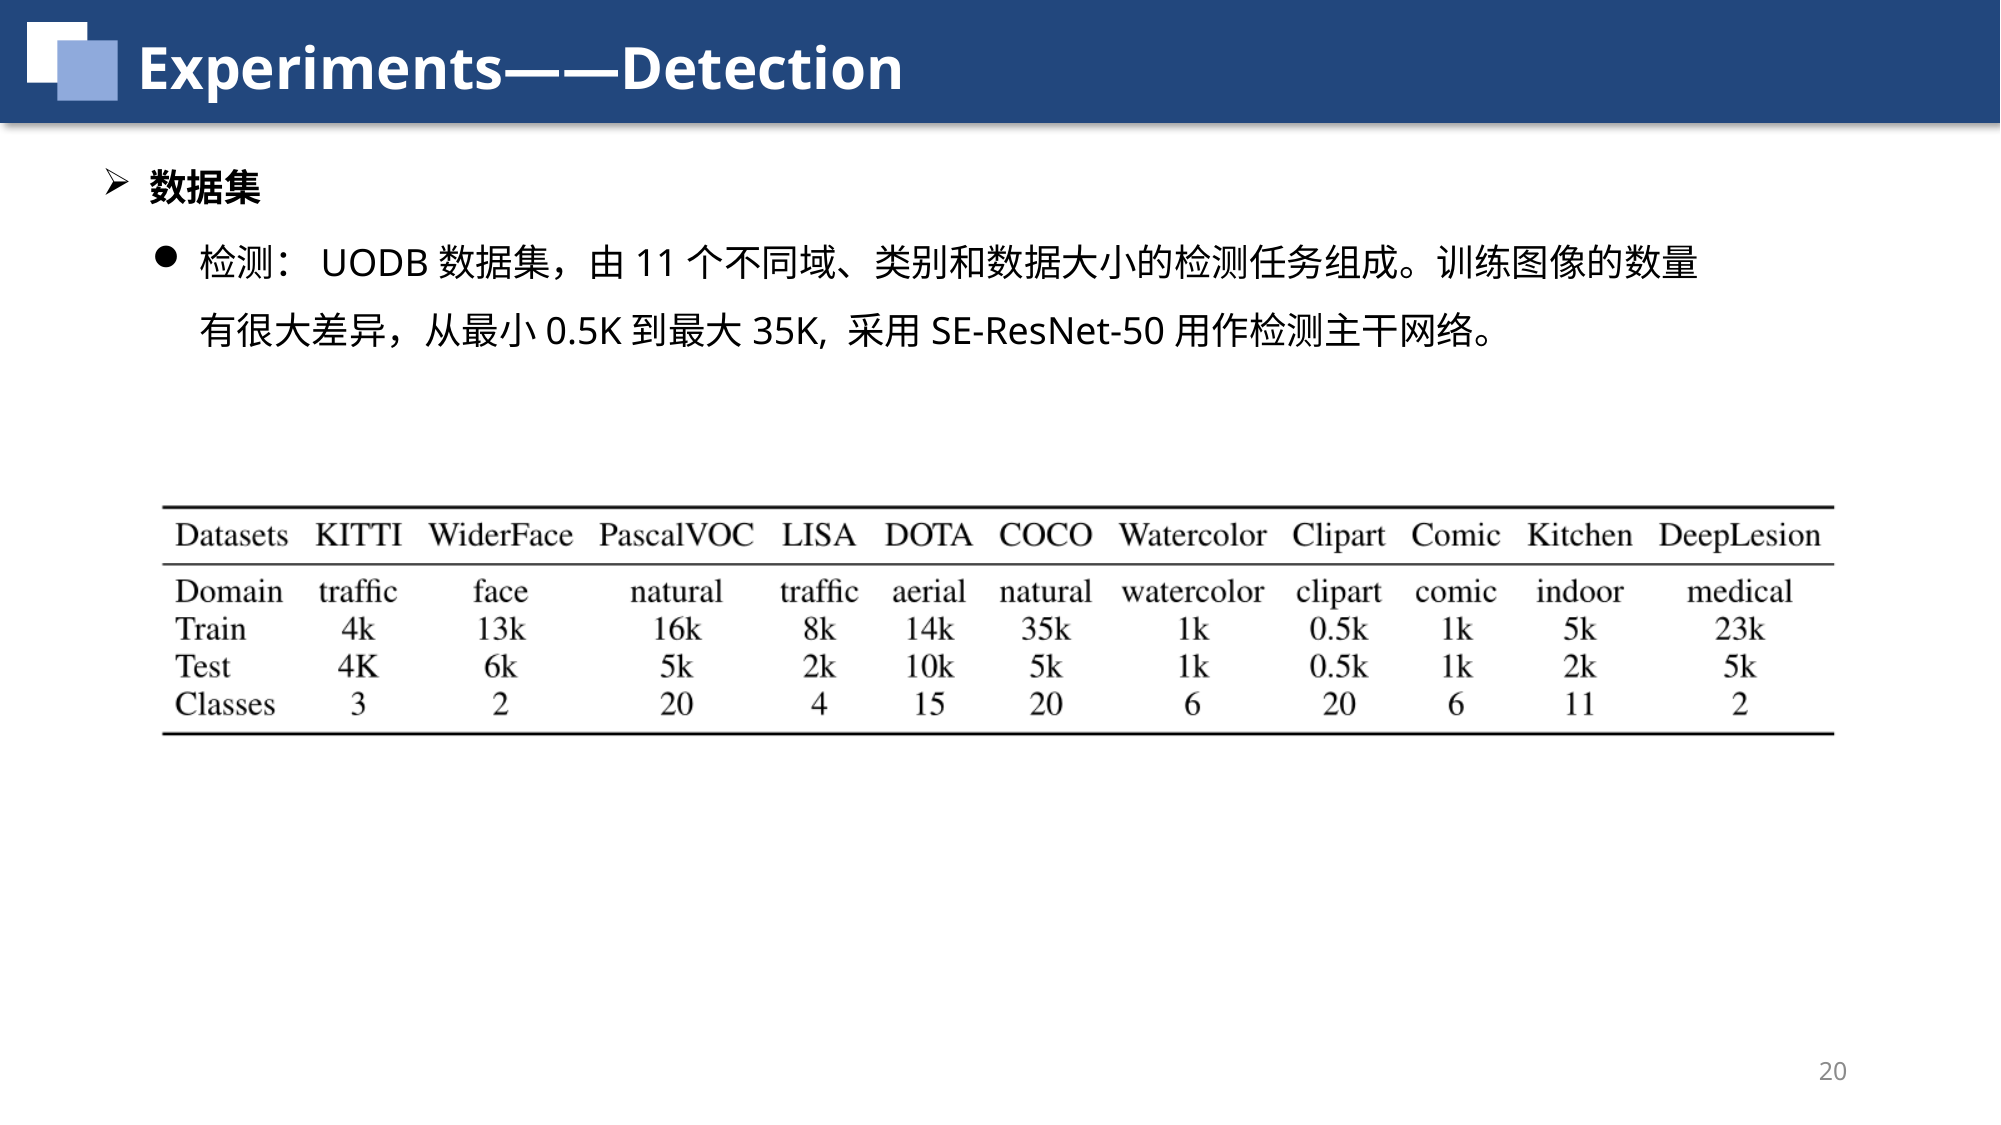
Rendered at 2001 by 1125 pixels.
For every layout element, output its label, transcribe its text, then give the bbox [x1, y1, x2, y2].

text_box 检测：UODB数据集，由11个不同域、类别和数据大小的检测任务组成。训练图像的数量有很大差异，从最小0.5K到最大35K, 采用SE-ResNet-50用作检测主干网络。 [137, 209, 1748, 359]
picture [147, 503, 1853, 748]
text_box [0, 0, 2000, 124]
text_box 数据集 [87, 134, 1725, 217]
slide_number 20 [1412, 1042, 1863, 1103]
text_box [26, 21, 88, 84]
text_box [56, 39, 119, 102]
text_box Experiments——Detection [123, 24, 974, 109]
